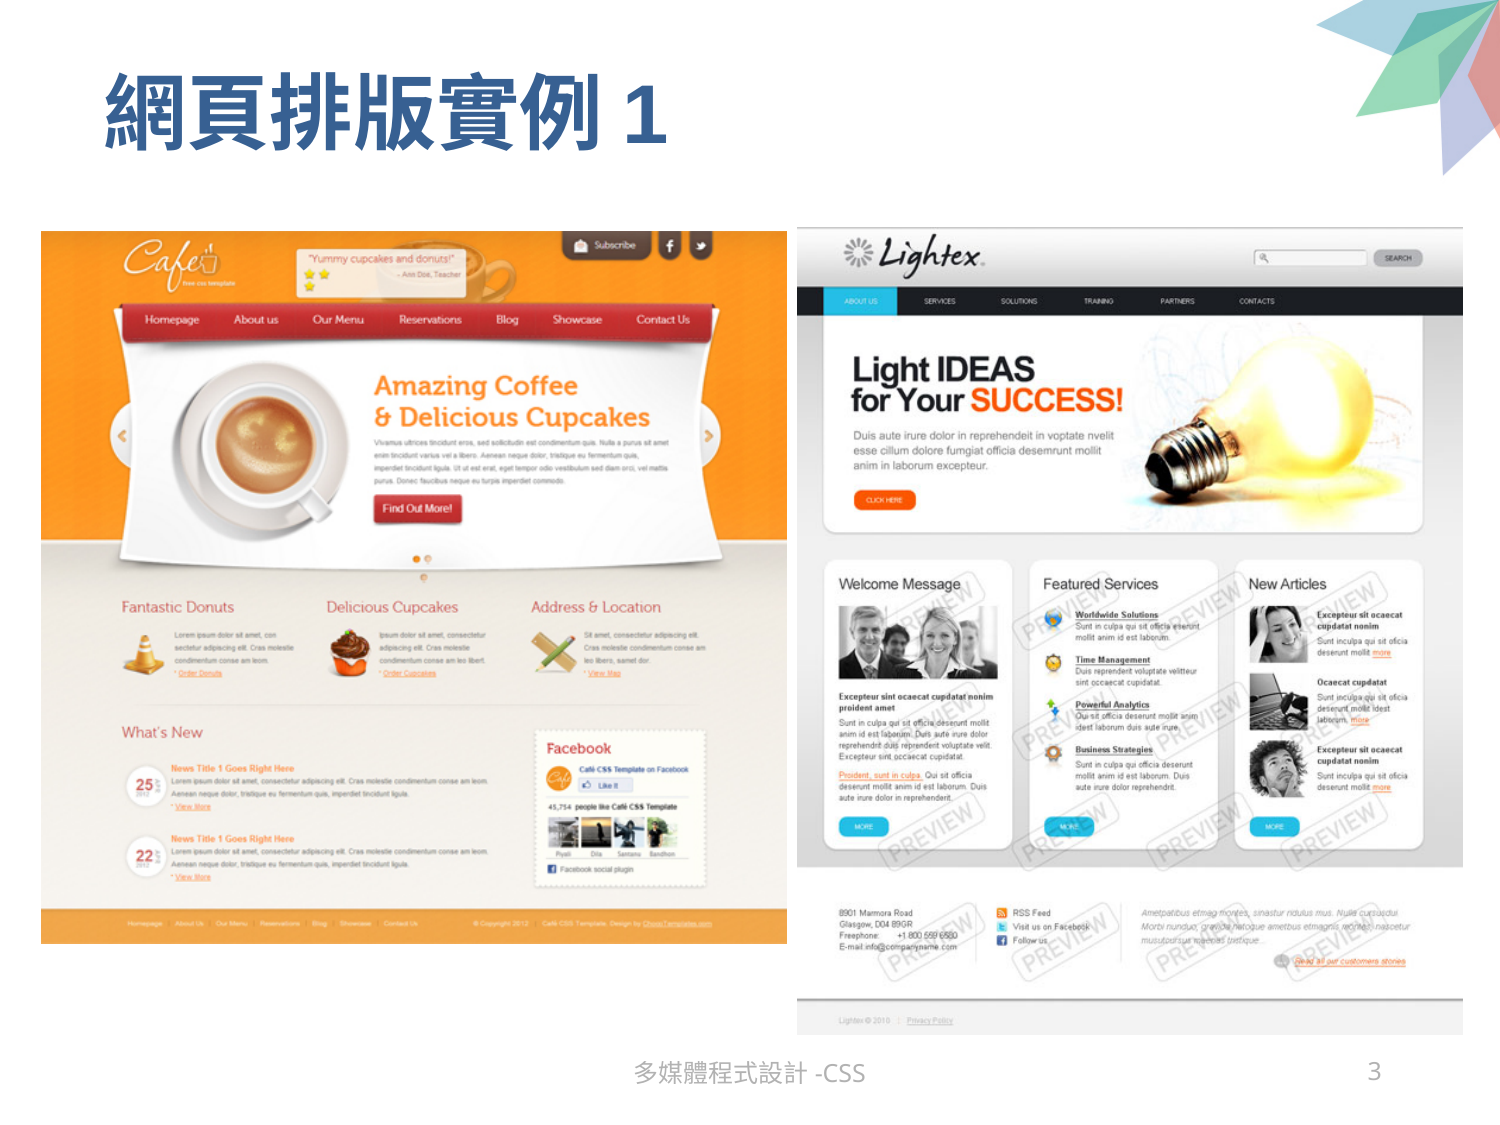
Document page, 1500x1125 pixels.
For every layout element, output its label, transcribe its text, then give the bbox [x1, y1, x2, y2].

footer 多媒體程式設計-CSS [496, 1042, 1004, 1103]
picture [0, 0, 1500, 1125]
slide_number 3 [1059, 1043, 1397, 1103]
title 網頁排版實例1 [88, 7, 1397, 213]
